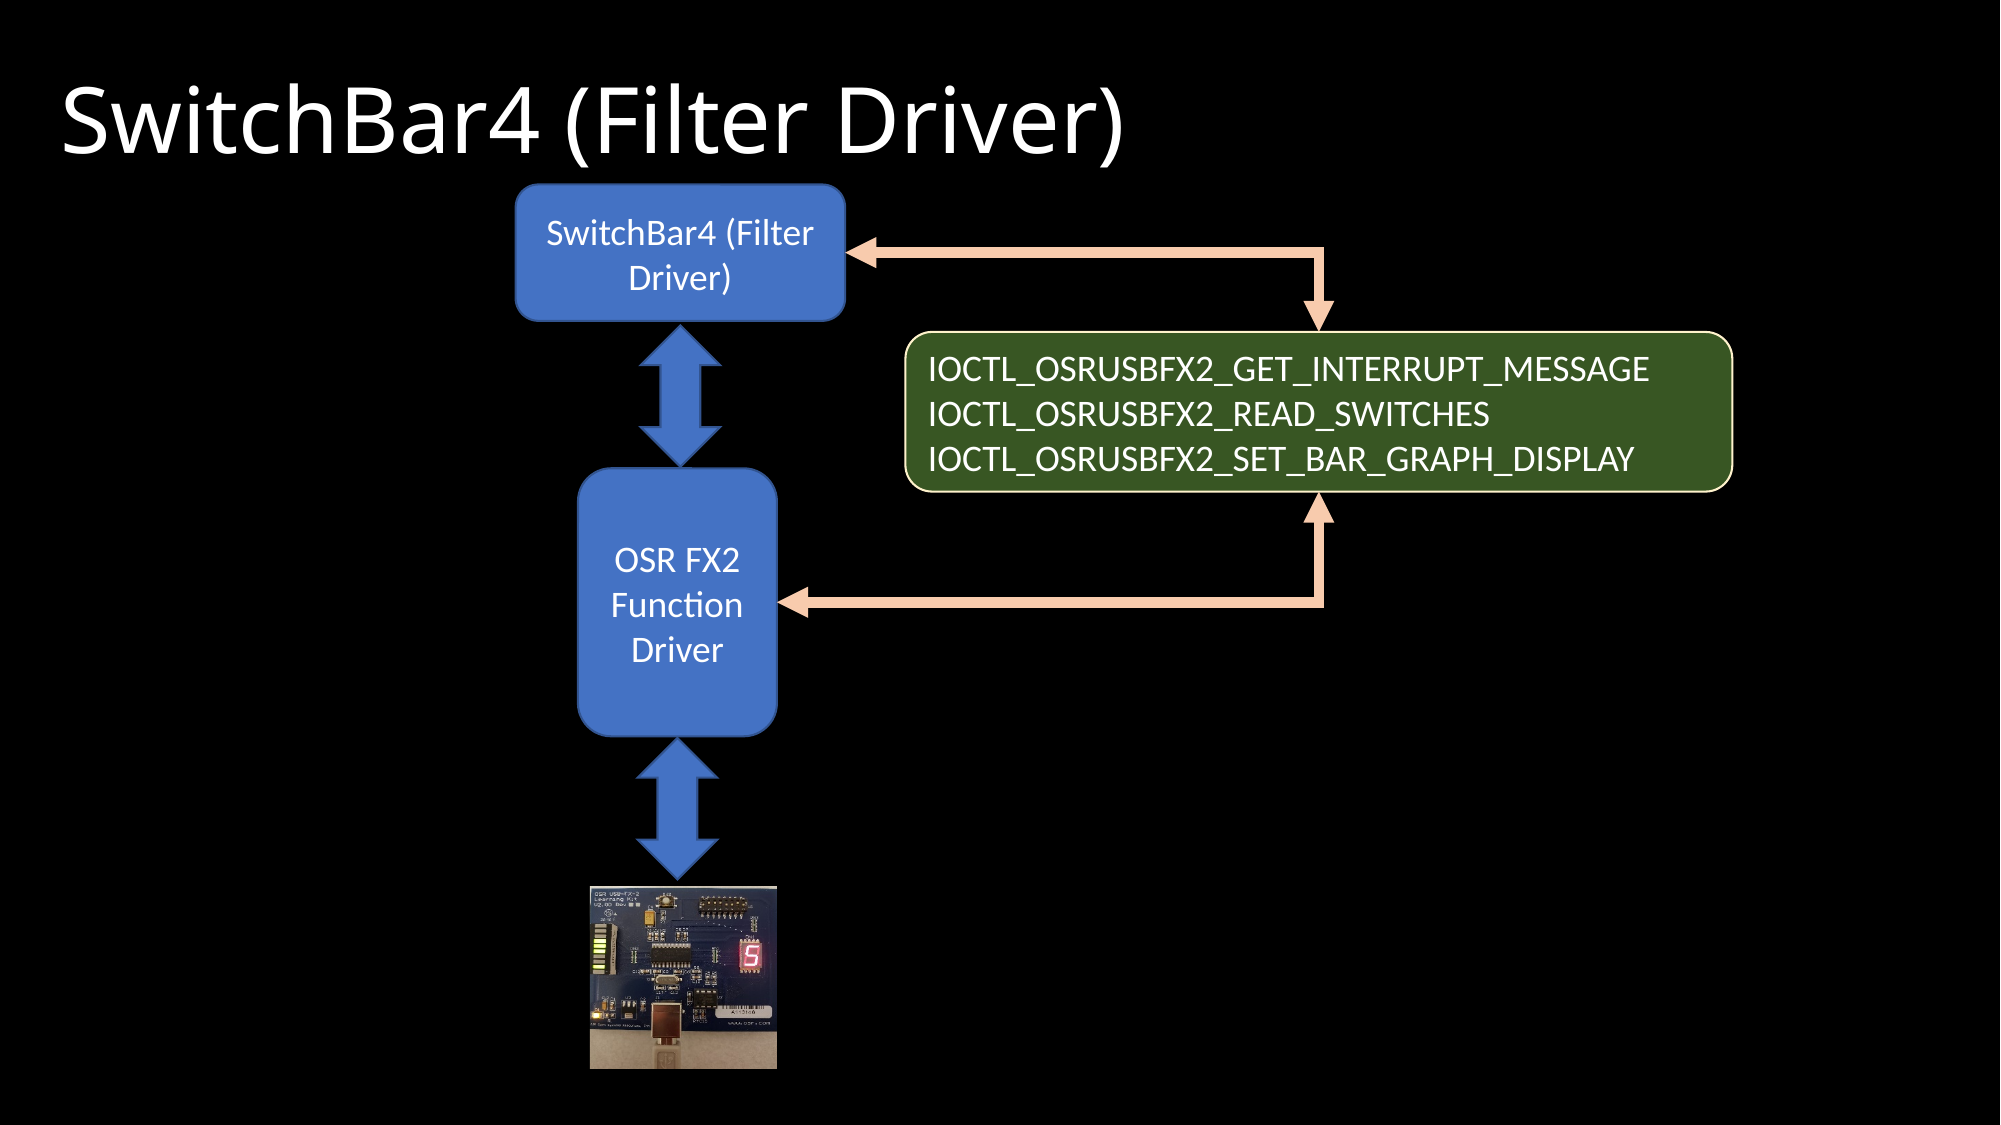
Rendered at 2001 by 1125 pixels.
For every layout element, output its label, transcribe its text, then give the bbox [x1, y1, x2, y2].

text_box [992, 275, 1104, 818]
text_box IOCTL_OSRUSBFX2_GET_INTERRUPT_MESSAGE IOCTL_OSRUSBFX2_READ_SWITCHES IOCTL_OSRUSBFX2_SET_BAR_GRAPH_DISPLAY [904, 332, 992, 493]
picture [589, 886, 777, 1069]
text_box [845, 252, 1319, 332]
text_box [638, 323, 723, 469]
text_box OSR FX2 Function Driver [576, 467, 778, 738]
title SwitchBar4 (Filter Driver) [45, 48, 1996, 199]
text_box IOCTL_OSRUSBFX2_GET_INTERRUPT_MESSAGE IOCTL_OSRUSBFX2_READ_SWITCHES IOCTL_OSRUSBFX2_SET_BAR_GRAPH_DISPLAY [1104, 330, 1734, 493]
text_box SwitchBar4 (Filter Driver) [514, 183, 847, 322]
text_box [635, 736, 720, 881]
